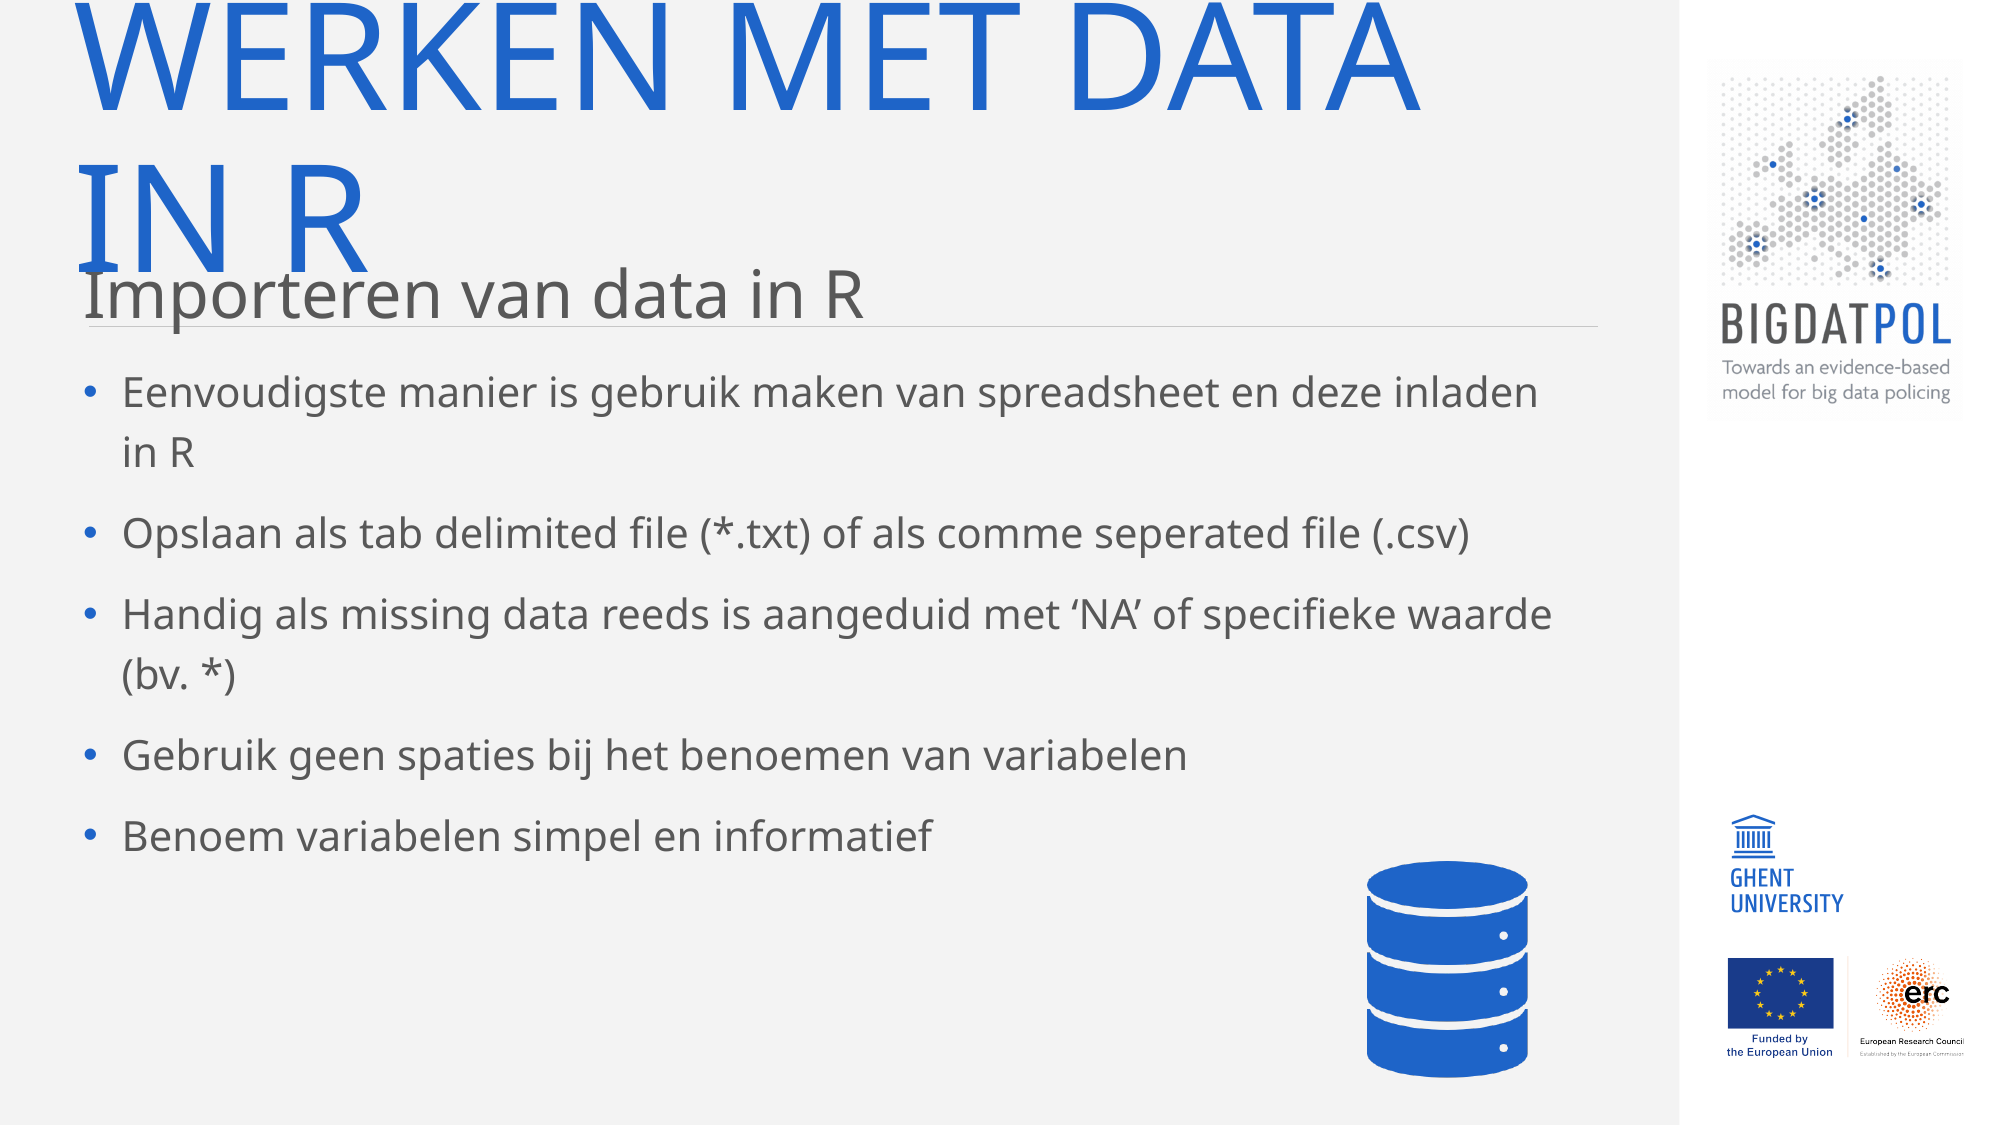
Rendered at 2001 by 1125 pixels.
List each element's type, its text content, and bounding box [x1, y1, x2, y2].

picture [1312, 834, 1582, 1104]
title Werken met data in r [58, 53, 1599, 233]
list Importeren van data in R [68, 233, 1599, 336]
list Eenvoudigste manier is gebruik maken van spreadsheet en deze inladen in R Opslaan als tab delimited file (*.txt) of als comme seperated file (.csv) Handig als missing data reeds is aangeduid met ‘NA’ of specifieke waarde (bv. *) Gebruik geen spaties bij het benoemen van variabelen Benoem variabelen simpel en informatief [68, 348, 1599, 1125]
picture [1707, 59, 1963, 421]
picture [1688, 781, 1964, 1058]
